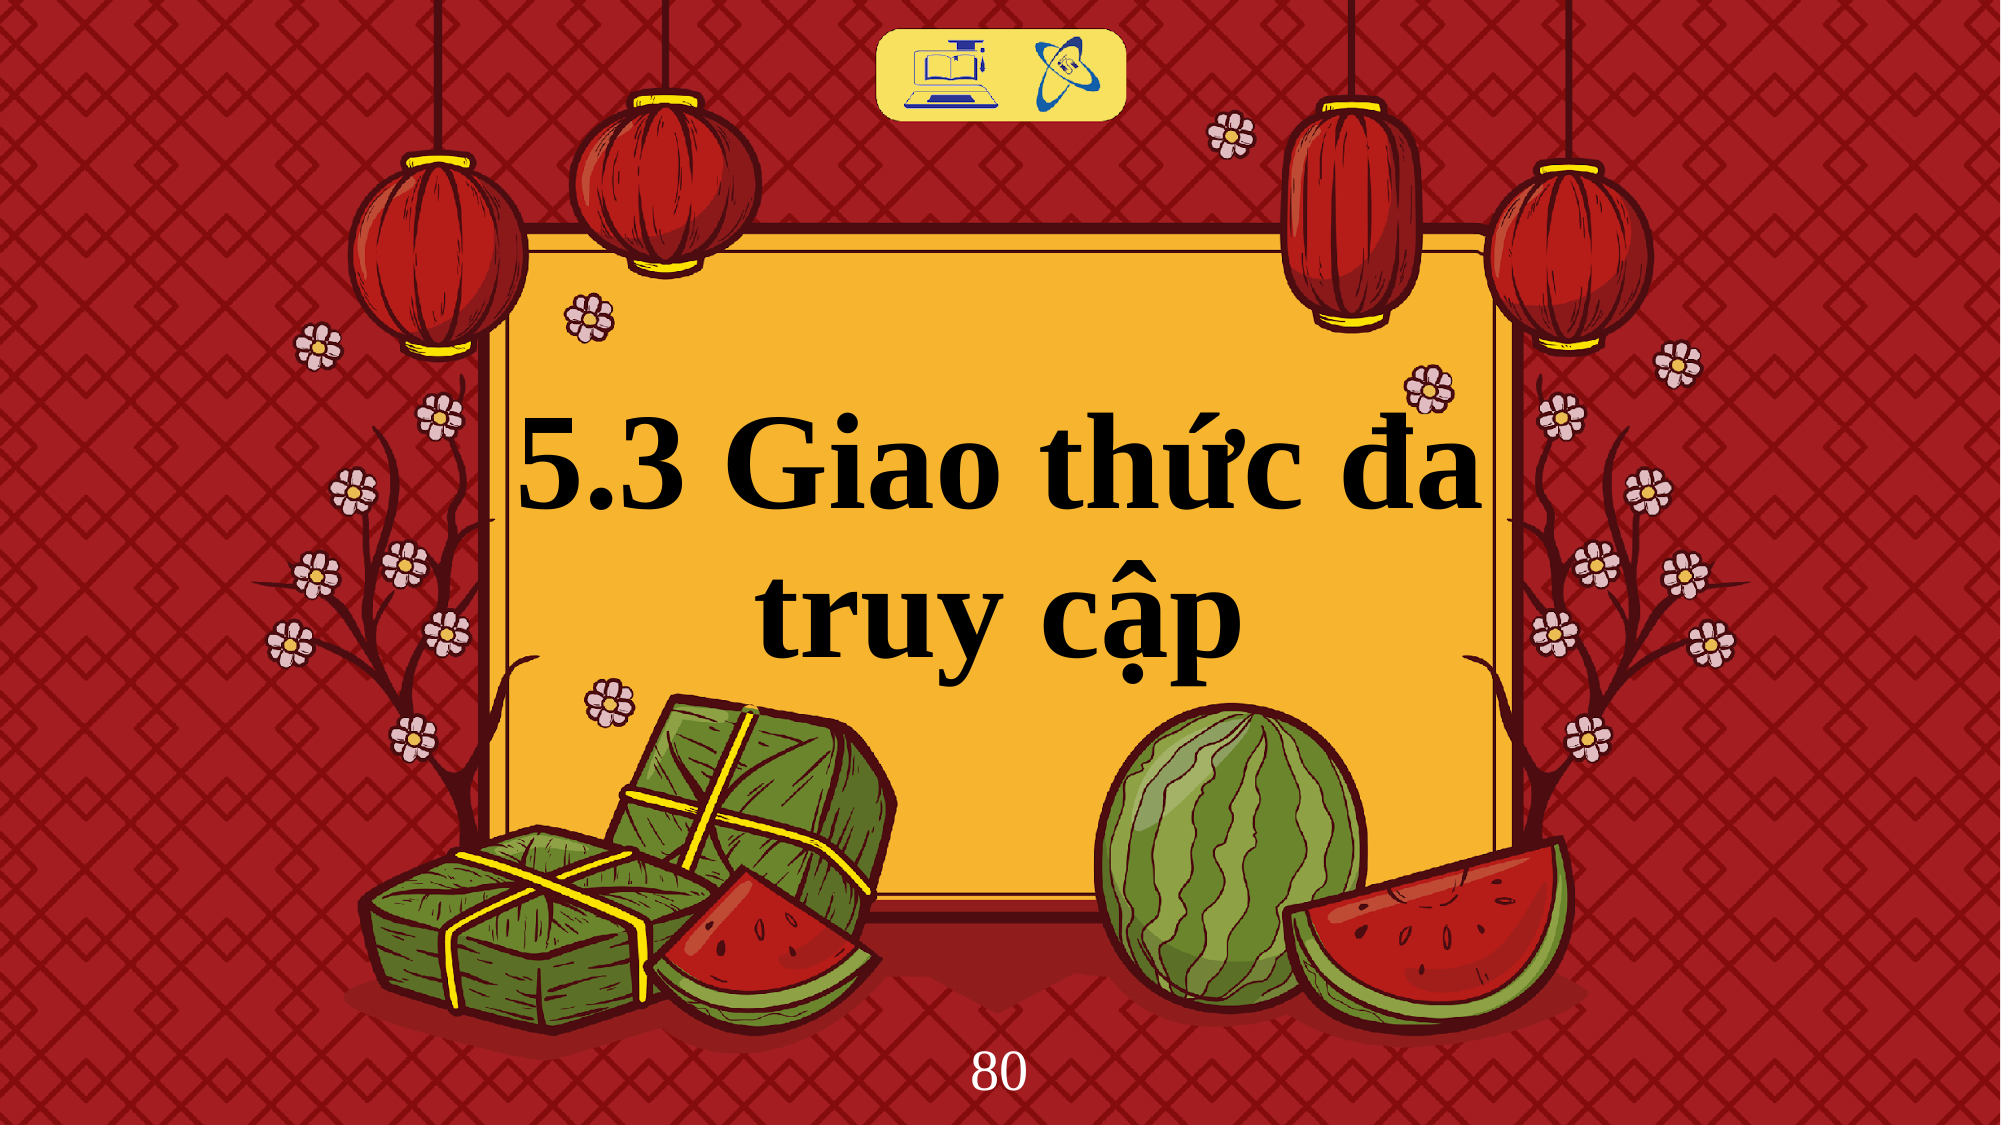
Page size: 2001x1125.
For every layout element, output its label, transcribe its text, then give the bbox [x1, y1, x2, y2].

slide_number ‹#› [774, 1037, 1225, 1098]
title 5.3 Giao thức đa truy cập [493, 323, 1507, 754]
picture [0, 0, 2001, 1125]
